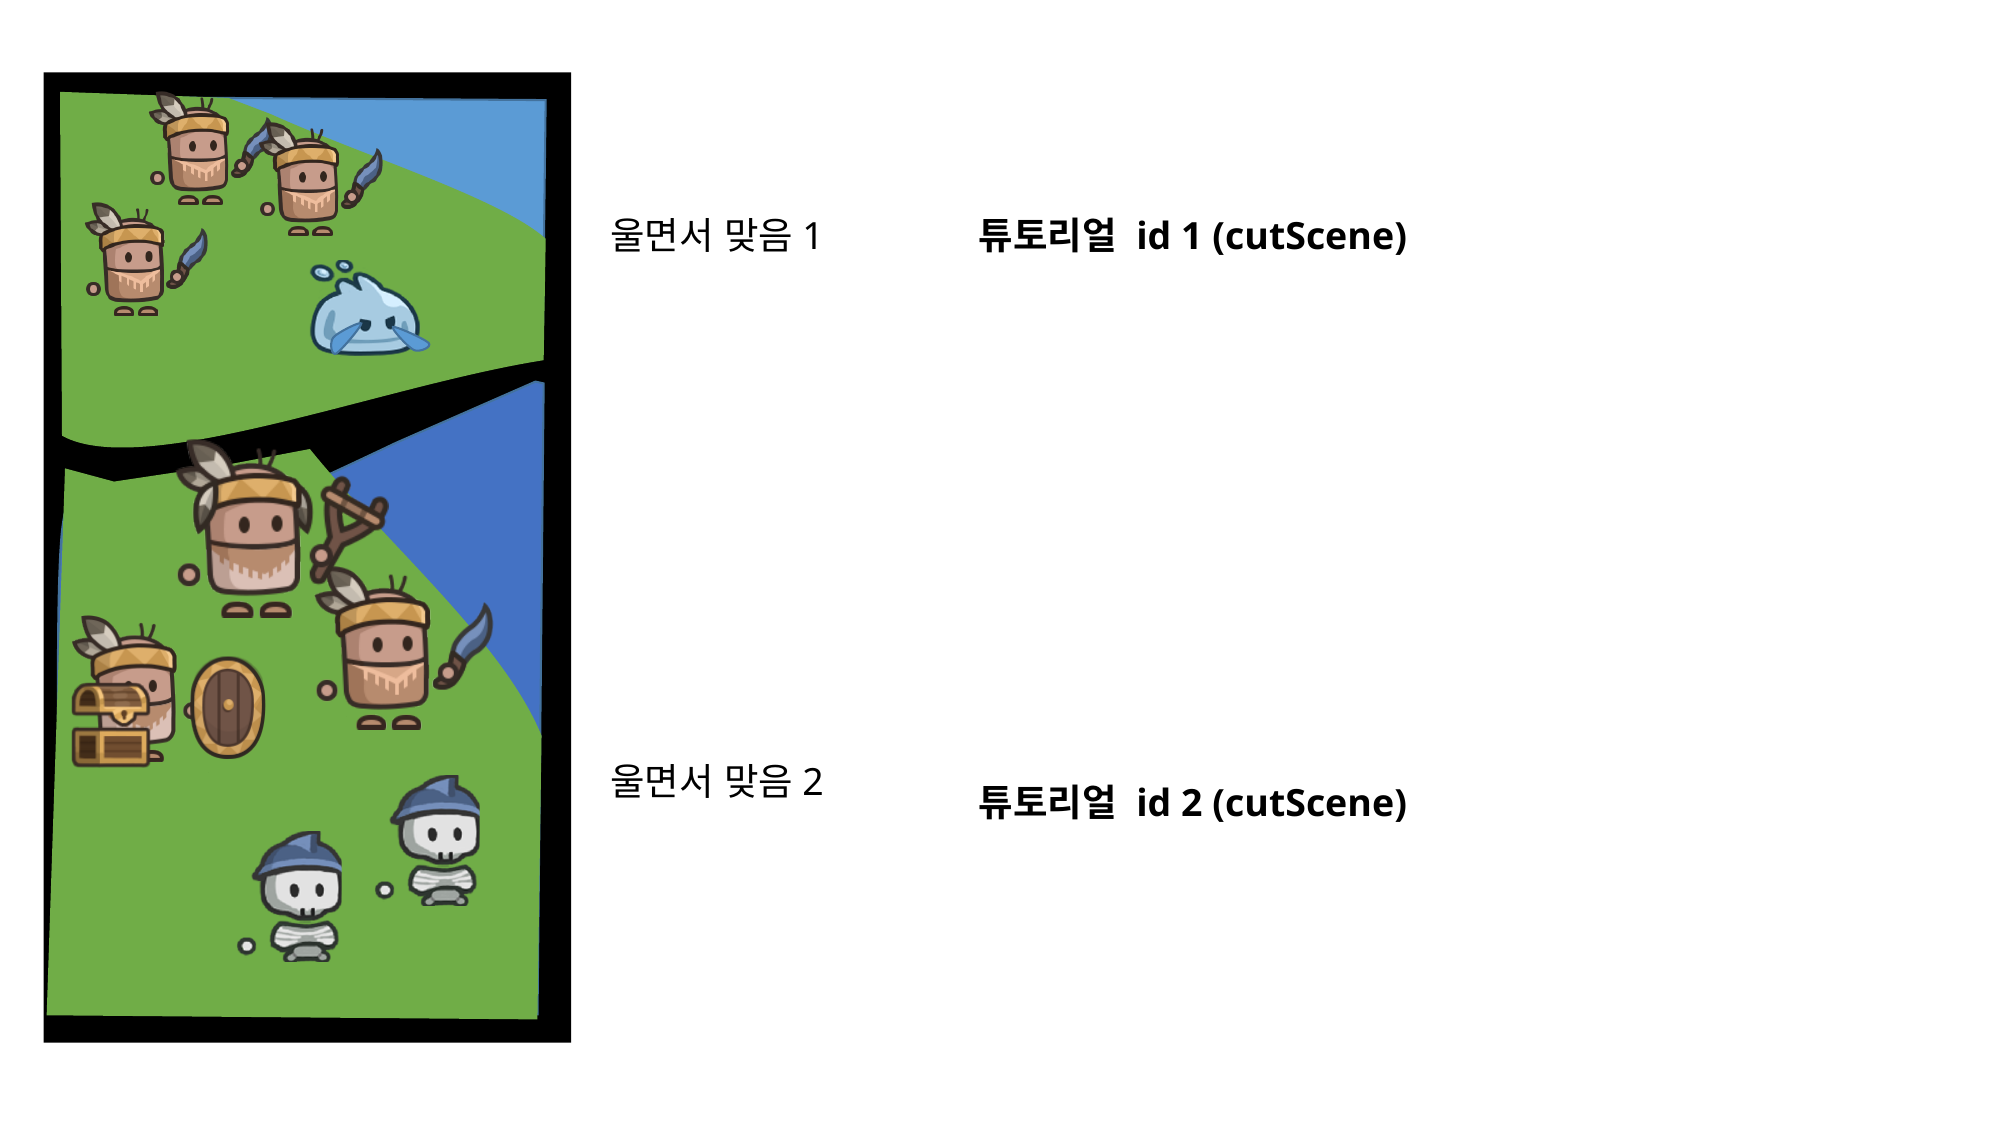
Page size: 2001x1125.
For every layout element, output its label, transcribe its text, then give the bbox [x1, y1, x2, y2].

text_box 튜토리얼 id 2 (cutScene) [963, 771, 1423, 832]
text_box 튜토리얼 id 1 (cutScene) [963, 204, 1423, 265]
picture [71, 439, 494, 906]
text_box 울면서 맞음1 [595, 204, 839, 265]
picture [208, 772, 342, 962]
text_box [389, 380, 545, 731]
text_box [57, 530, 61, 646]
text_box [45, 467, 543, 1021]
picture [273, 202, 450, 379]
text_box 울면서 맞음2 [595, 750, 839, 811]
text_box [58, 90, 547, 449]
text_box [83, 91, 383, 316]
text_box [383, 97, 547, 236]
text_box [43, 71, 572, 1044]
